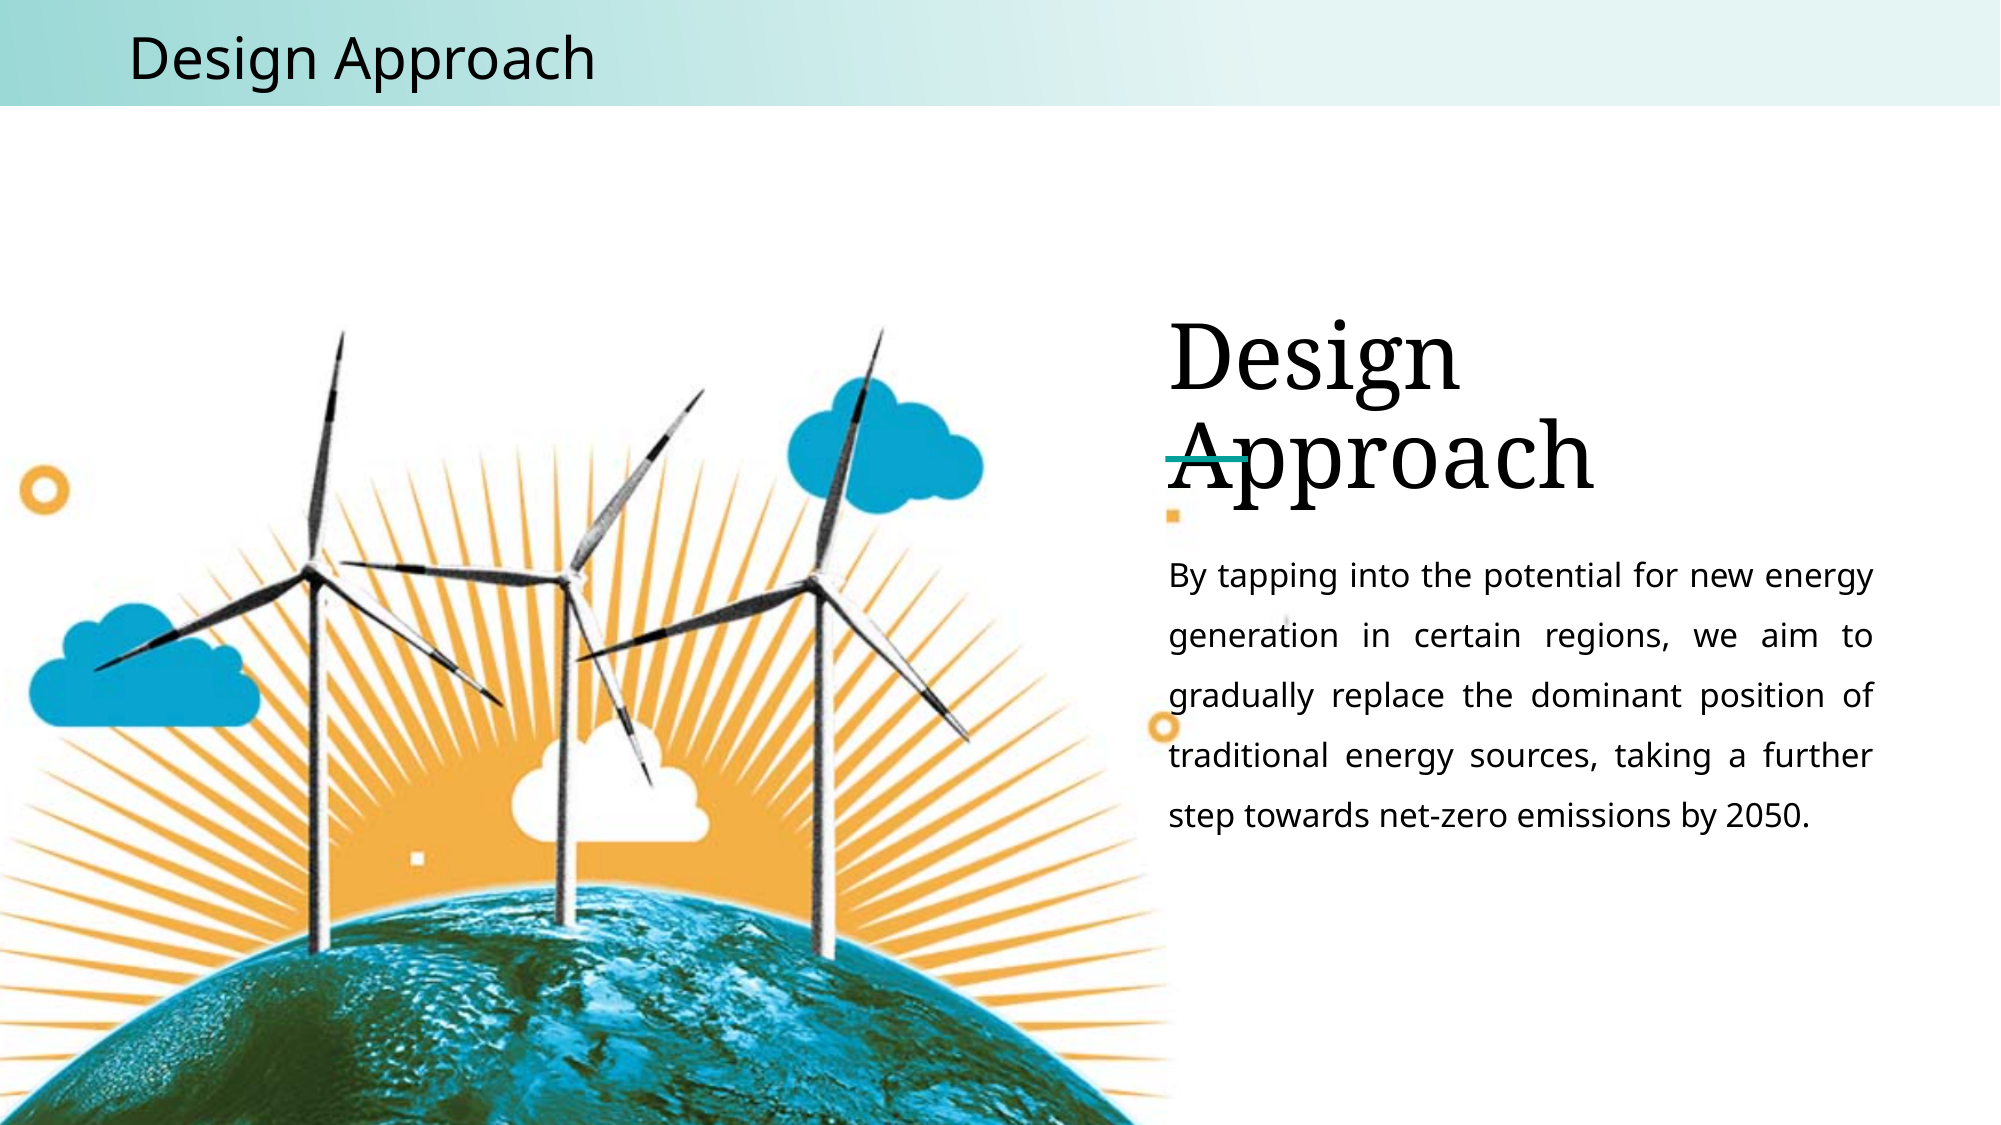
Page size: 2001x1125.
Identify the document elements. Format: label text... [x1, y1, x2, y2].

text_box Design Approach [114, 0, 1317, 99]
text_box [0, 0, 2000, 106]
text_box Design Approach [1296, 302, 1927, 409]
text_box By tapping into the potential for new energy generation in certain regions, we aim to gradually replace the dominant position of traditional energy sources, taking a further step towards net-zero emissions by 2050. [1296, 527, 1890, 965]
picture [0, 255, 1296, 1125]
